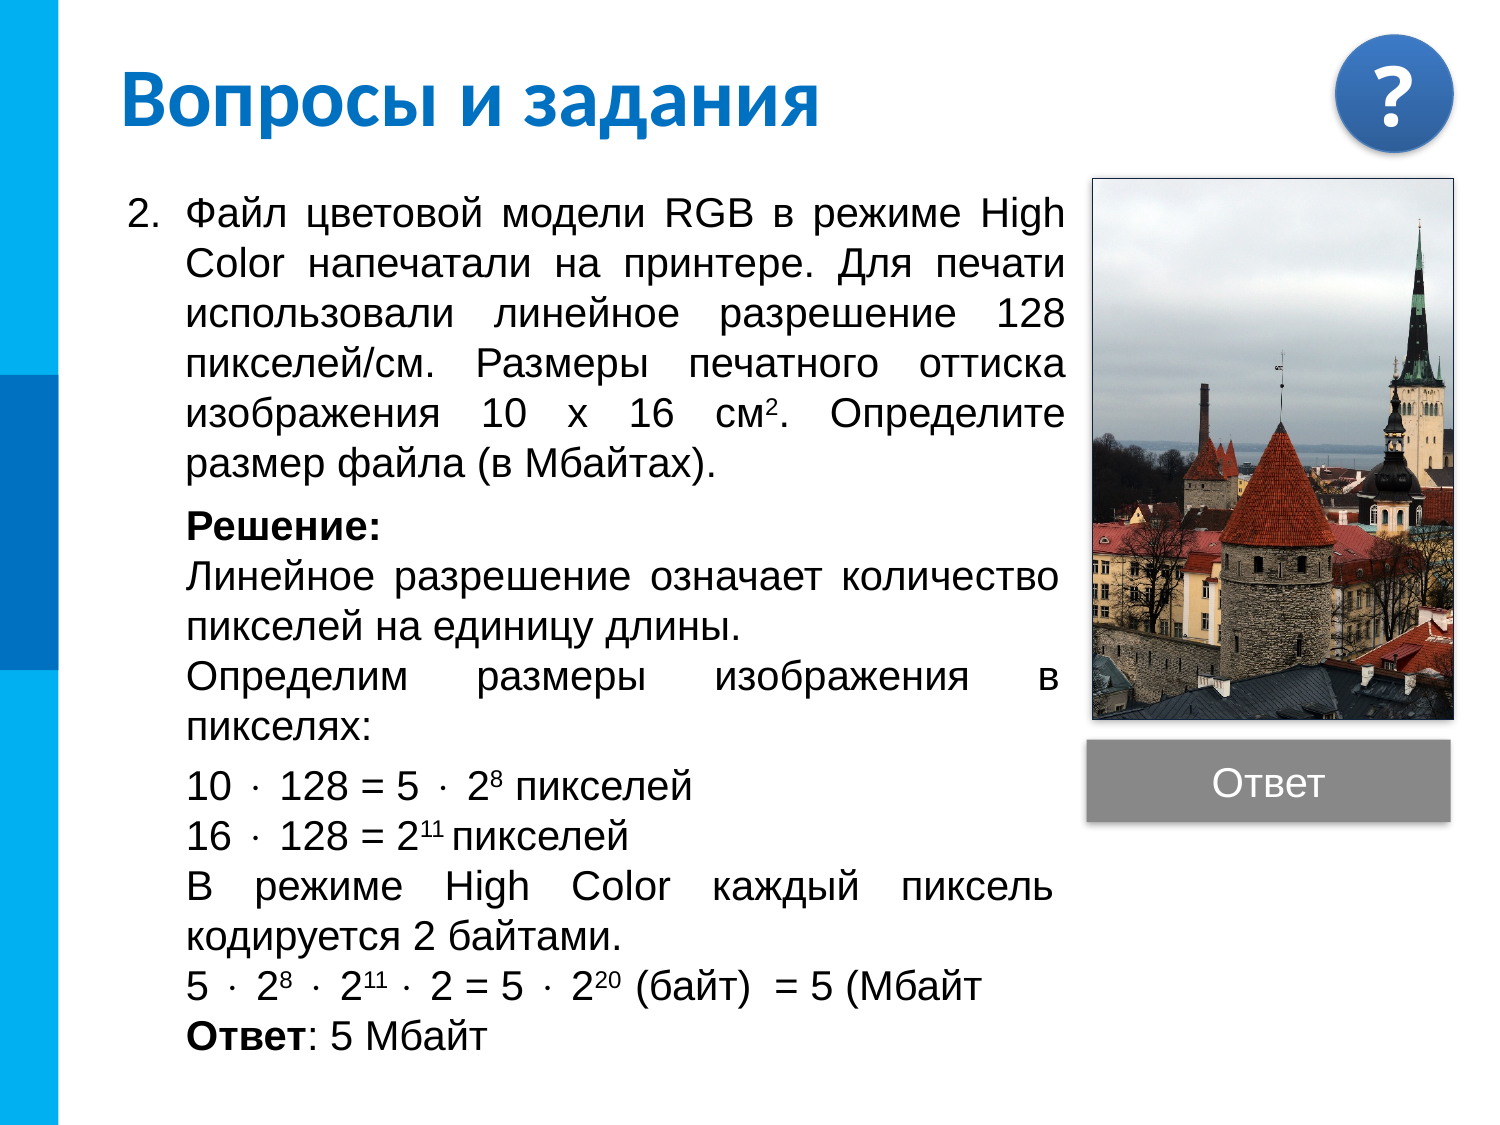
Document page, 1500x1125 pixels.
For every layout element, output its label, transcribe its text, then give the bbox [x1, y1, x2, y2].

text_box Решение: Линейное разрешение означает количество пикселей на единицу длины. Определим размеры изображения в пикселях: [171, 491, 1075, 757]
picture [1092, 178, 1454, 720]
text_box Ответ [1086, 739, 1451, 823]
text_box Файл цветовой модели RGB в режиме High Color напечатали на принтере. Для печати использовали линейное разрешение 128 пикселей/см. Размеры печатного оттиска изображения 10 х 16 см2. Определите размер файла (в Мбайтах). [112, 178, 1081, 544]
text_box 10  128 = 5  28 пикселей 16  128 = 211 пикселей В режиме High Color каждый пиксель кодируется 2 байтами. 5  28  211  2 = 5  220 (байт) = 5 (Мбайт Ответ: 5 Мбайт [171, 751, 1069, 1067]
title Вопросы и задания [105, 45, 1458, 141]
